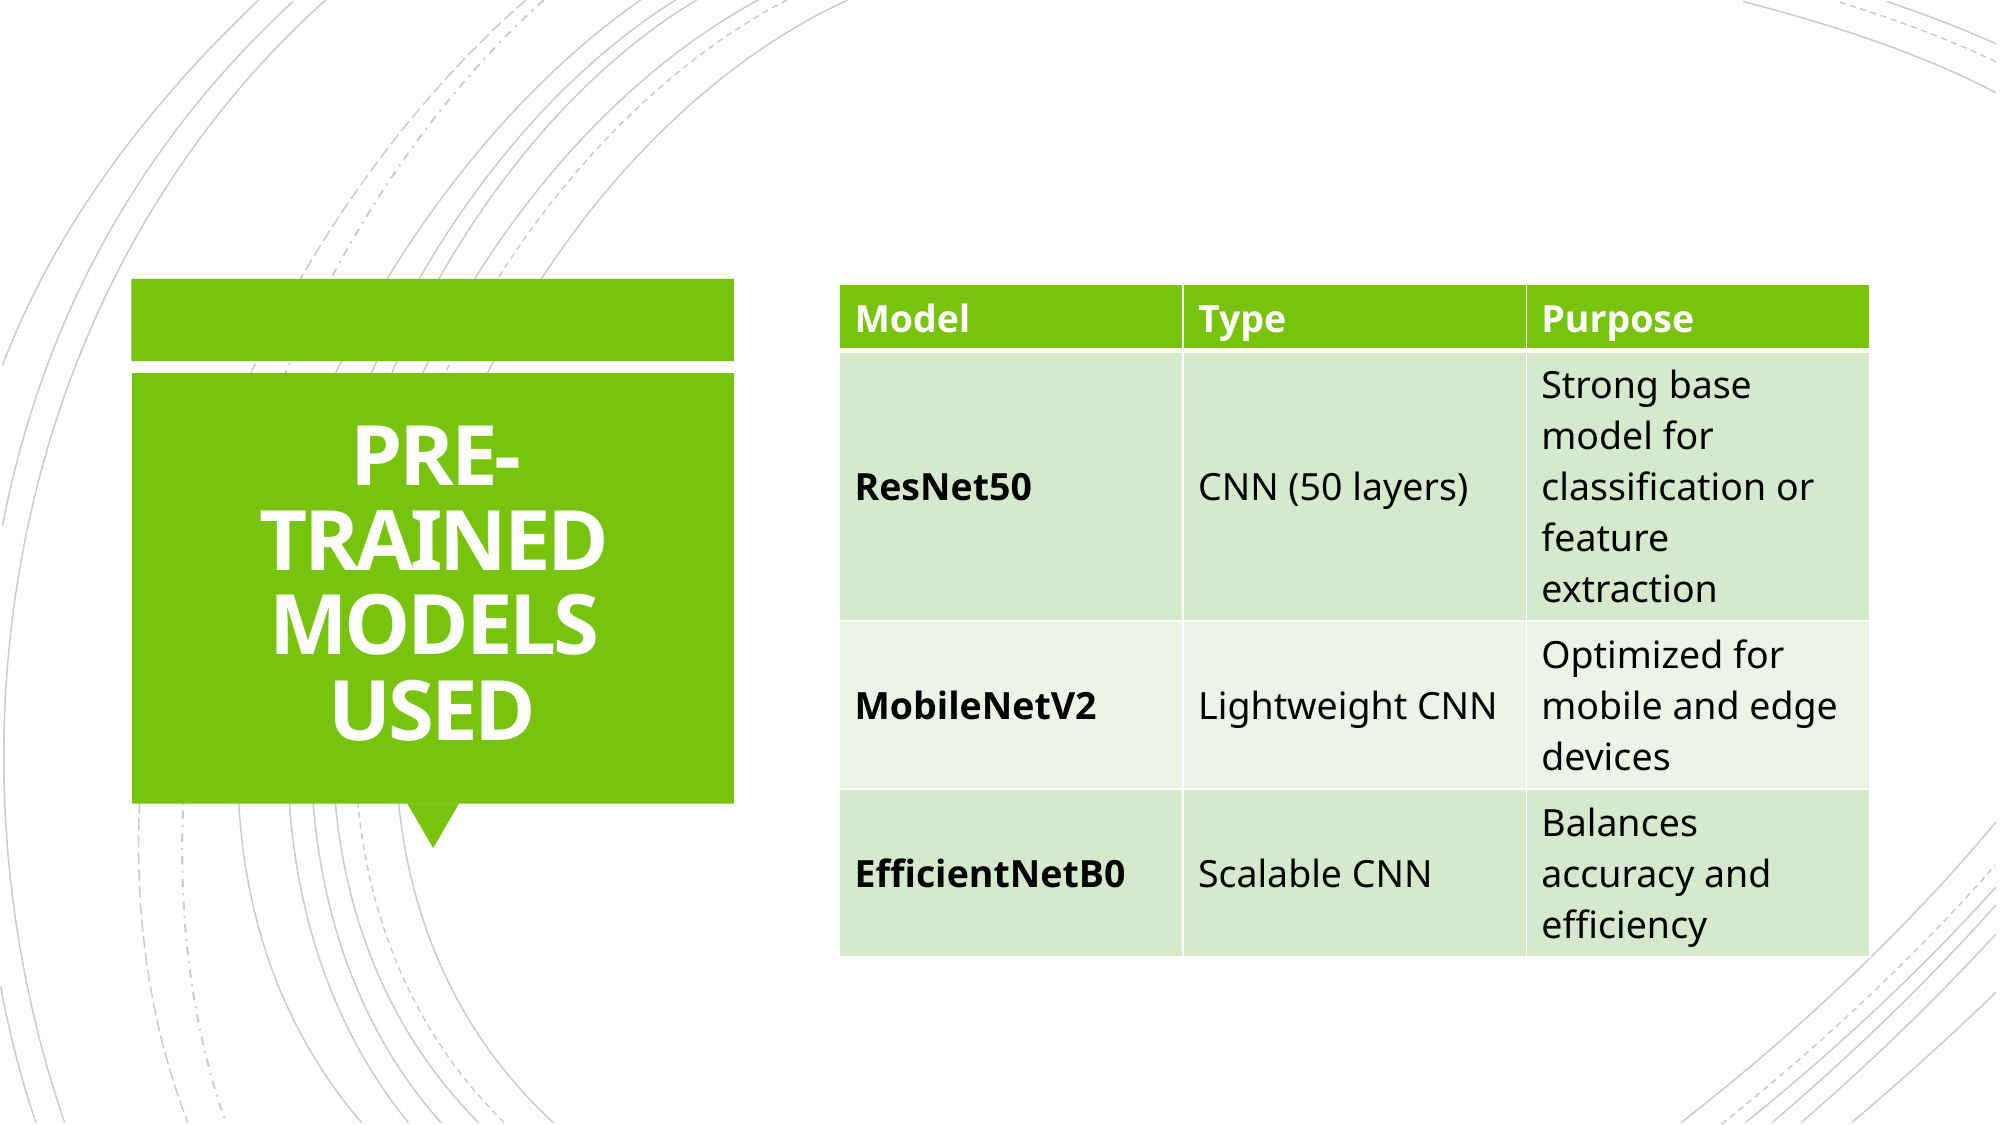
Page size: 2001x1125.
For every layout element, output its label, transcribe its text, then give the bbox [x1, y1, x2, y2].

table_cell Balances accuracy and efficiency [1527, 790, 1869, 956]
table_cell CNN (50 layers) [1184, 353, 1526, 620]
table_cell EfficientNetB0 [840, 790, 1182, 956]
title PRE-TRAINED MODELS USED [145, 385, 720, 789]
table_header Model [840, 285, 1182, 348]
table_cell Scalable CNN [1184, 790, 1526, 956]
table_header Purpose [1527, 285, 1869, 348]
table_cell MobileNetV2 [840, 622, 1182, 788]
table_cell Lightweight CNN [1184, 622, 1526, 788]
table_cell ResNet50 [840, 353, 1182, 620]
table_header Type [1184, 285, 1526, 348]
table_cell Strong base model for classification or feature extraction [1527, 353, 1869, 620]
table_cell Optimized for mobile and edge devices [1527, 622, 1869, 788]
